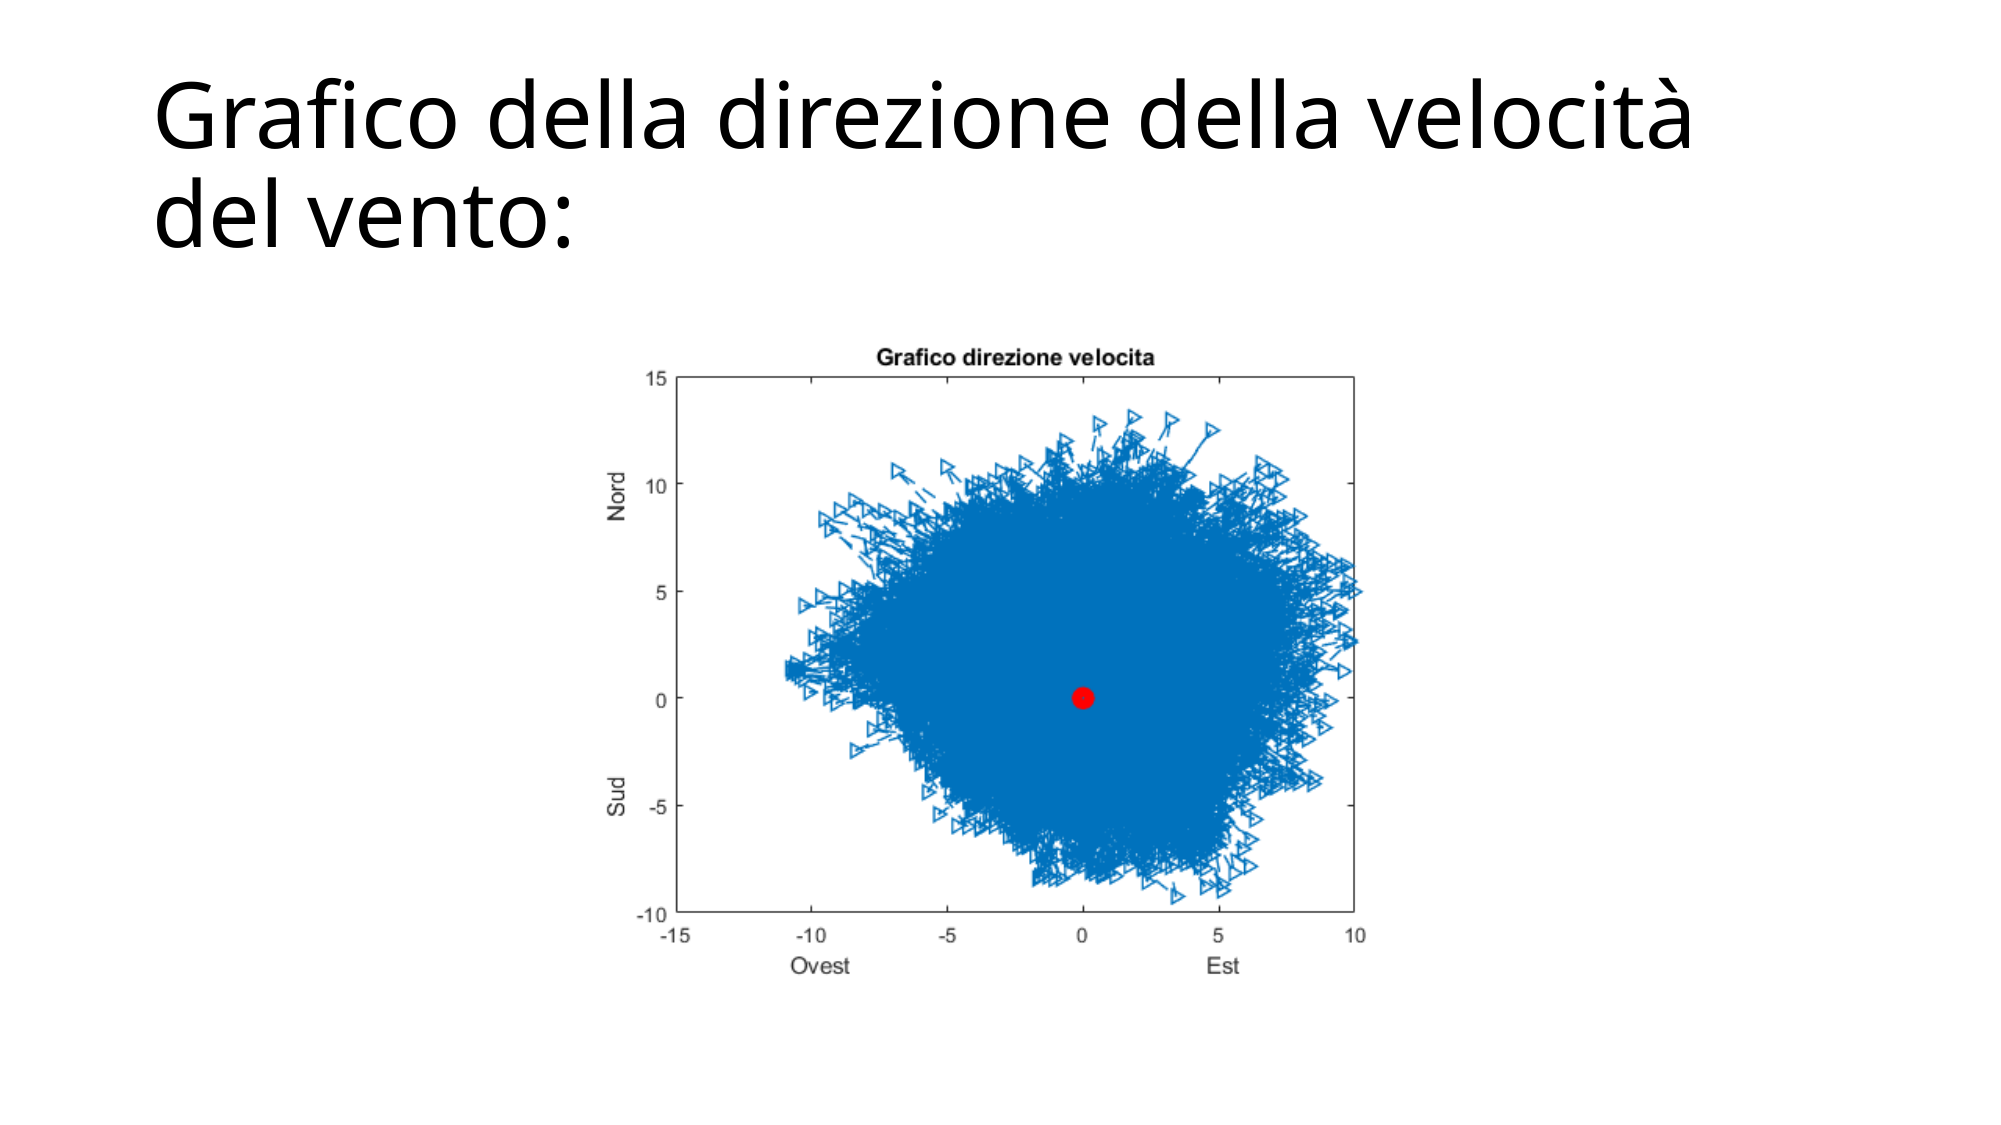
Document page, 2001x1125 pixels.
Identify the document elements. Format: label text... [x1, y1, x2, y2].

title Grafico della direzione della velocità del vento: [137, 59, 1863, 278]
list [562, 328, 1438, 985]
